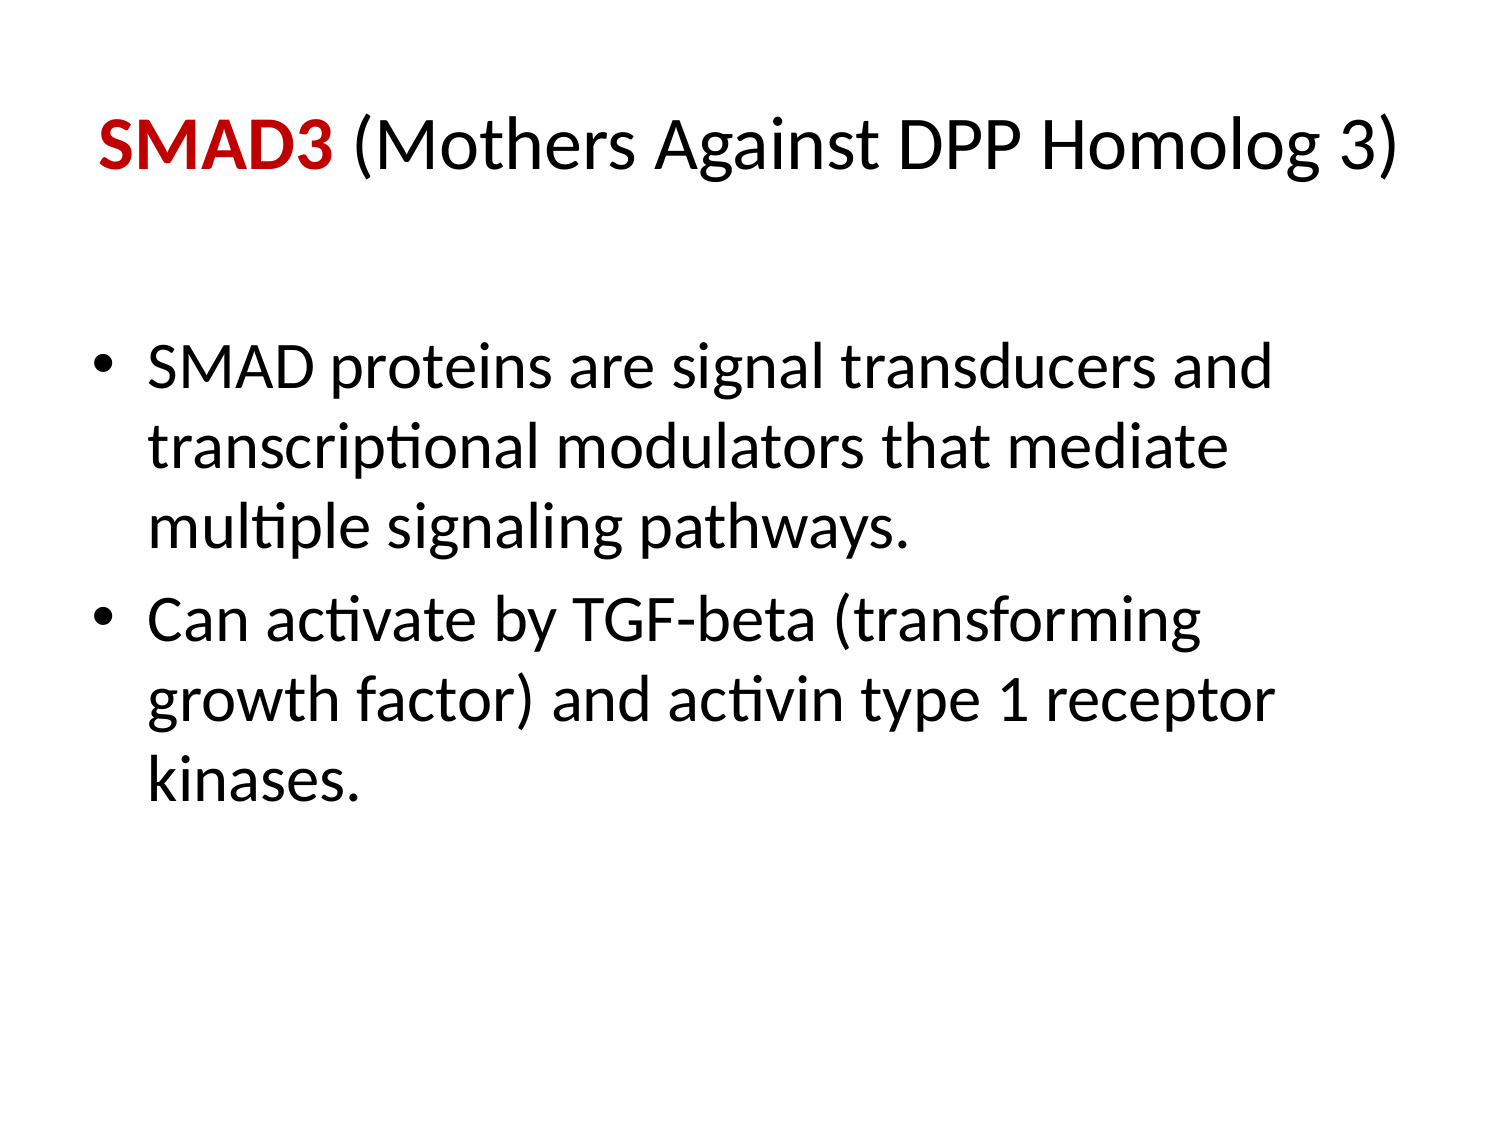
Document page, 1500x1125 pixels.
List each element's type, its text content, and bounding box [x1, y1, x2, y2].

title SMAD3 (Mothers Against DPP Homolog 3) [75, 45, 1425, 233]
list SMAD proteins are signal transducers and transcriptional modulators that mediate multiple signaling pathways. Can activate by TGF-beta (transforming growth factor) and activin type 1 receptor kinases. [76, 314, 1427, 1057]
